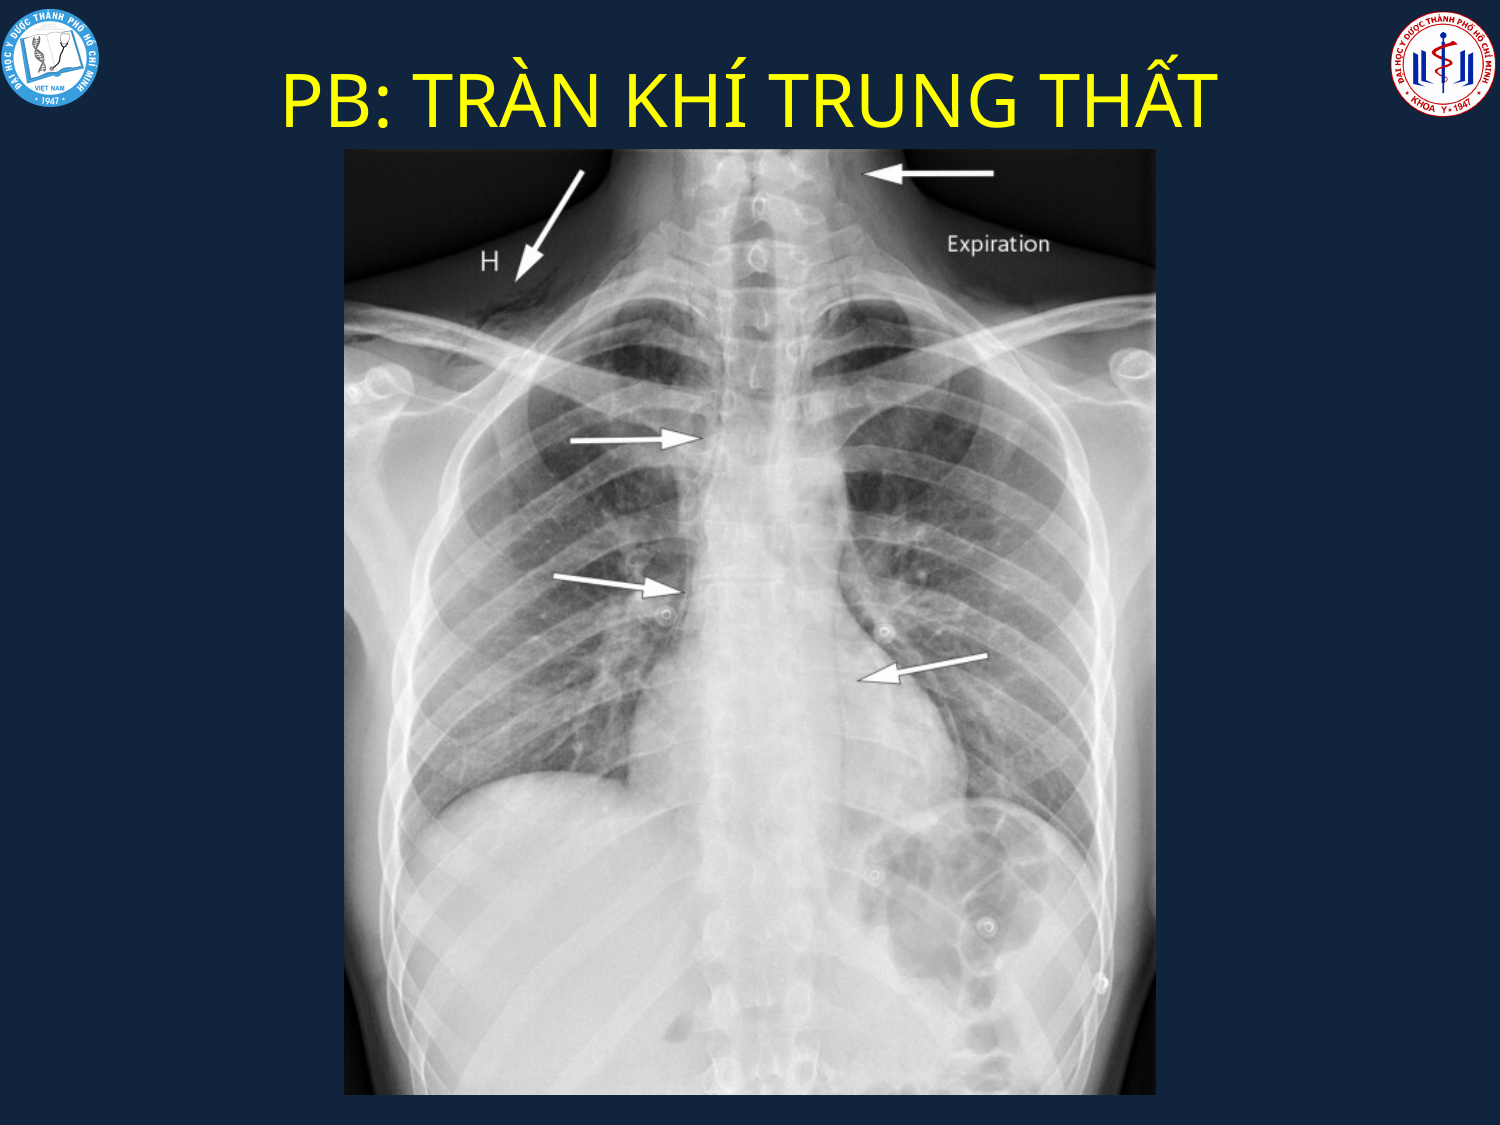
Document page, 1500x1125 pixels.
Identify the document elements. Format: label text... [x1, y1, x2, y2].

title PB: TRÀN KHÍ TRUNG THẤT [75, 45, 1425, 150]
picture [0, 7, 100, 108]
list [343, 149, 1157, 1095]
picture [1390, 11, 1496, 117]
